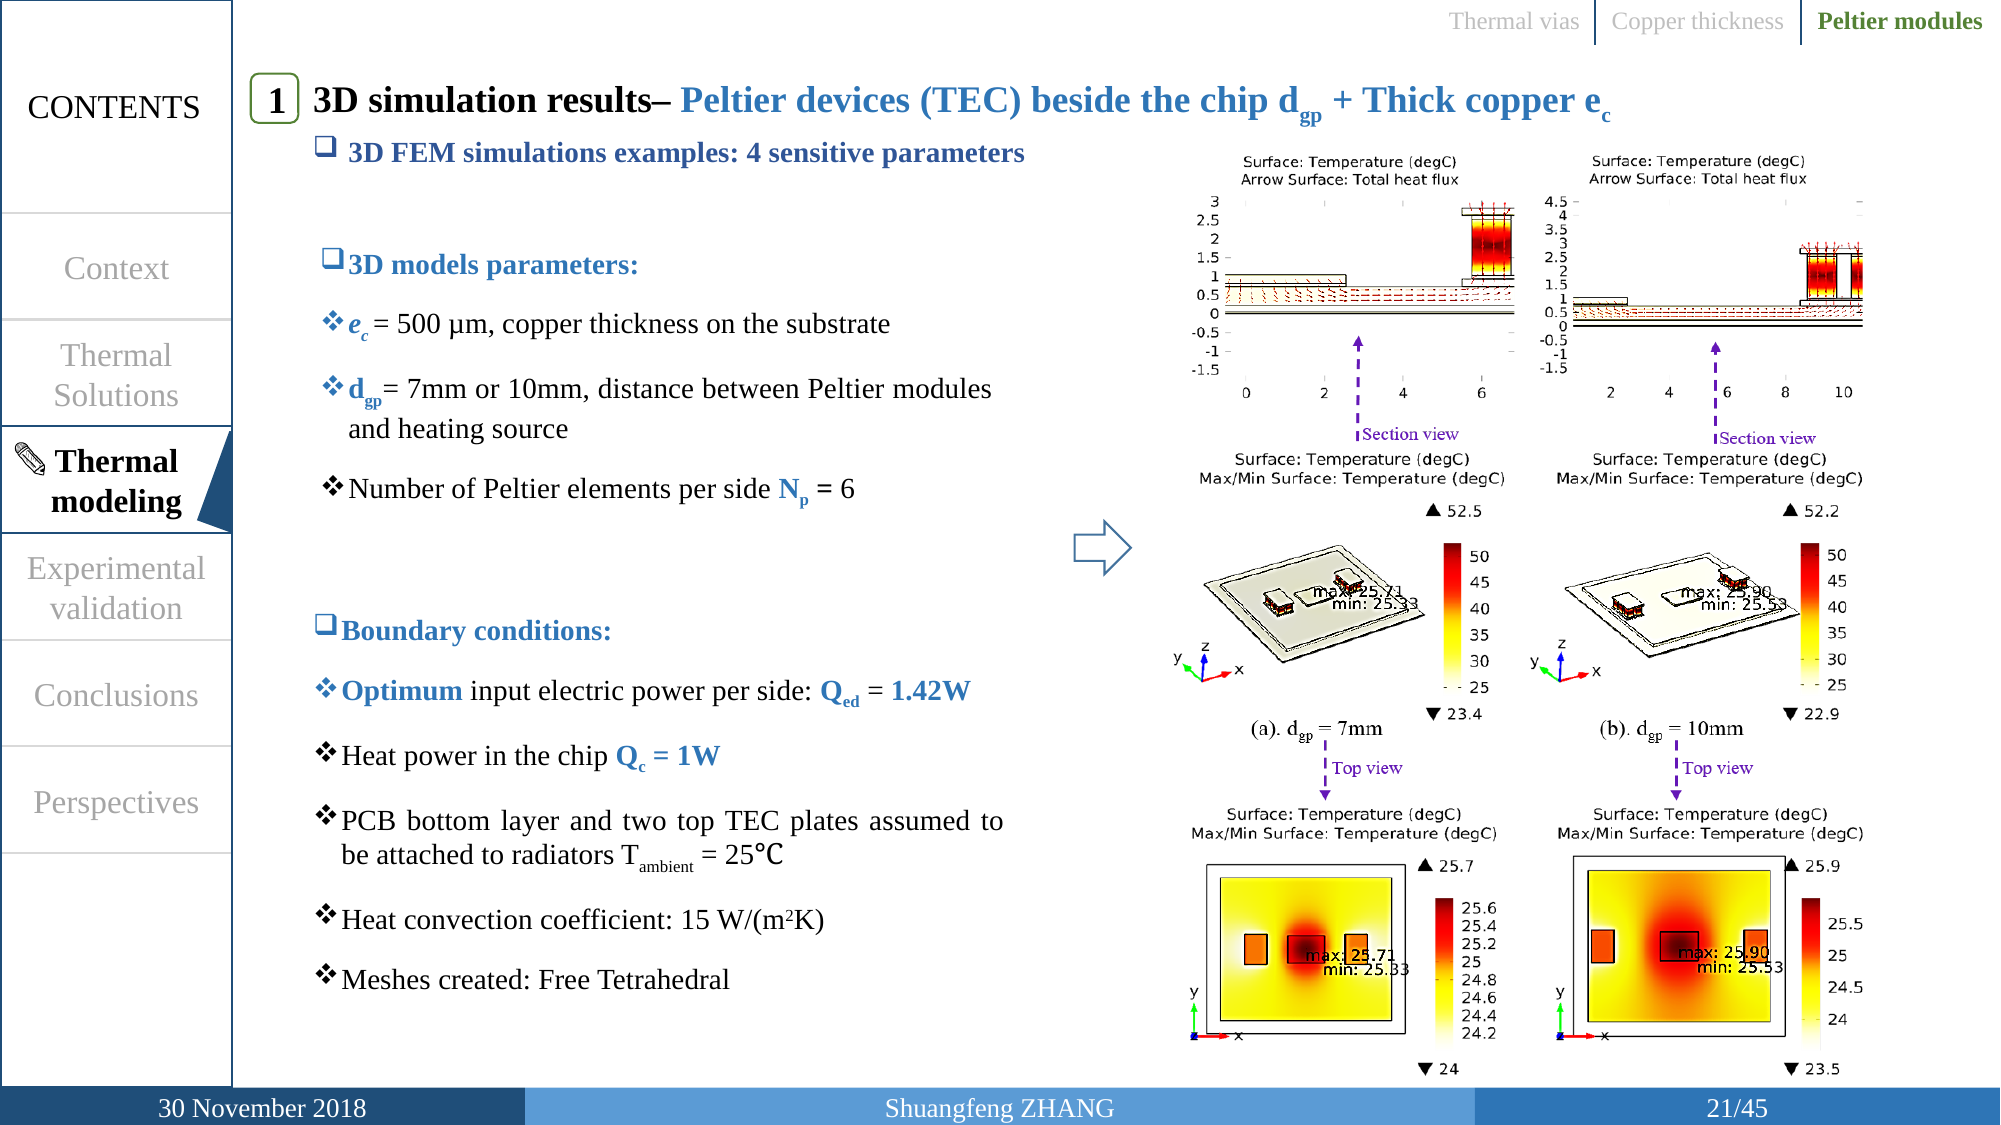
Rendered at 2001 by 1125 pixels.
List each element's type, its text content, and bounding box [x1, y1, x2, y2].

picture [1143, 151, 1904, 1084]
text_box Shuangfeng ZHANG [524, 1086, 1474, 1125]
text_box [0, 0, 233, 425]
text_box 21/45 [1474, 1086, 2000, 1125]
text_box 30 November 2018 [0, 1086, 524, 1125]
text_box Boundary conditions: Optimum input electric power per side: Qed = 1.42W Heat power in the chip Qc = 1W PCB bottom layer and two top TEC plates assumed to be attached to radiators Tambient = 25℃ Heat convection coefficient: 15 W/(m2K) Meshes created: Free Tetrahedral [298, 604, 1020, 1003]
text_box 1 [249, 72, 300, 124]
table_header Thermal vias [1426, 0, 1594, 45]
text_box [14, 442, 45, 476]
text_box [1073, 518, 1133, 577]
text_box 3D FEM simulations examples: 4 sensitive parameters [298, 126, 1170, 176]
table_header Peltier modules [1802, 0, 2000, 45]
text_box [0, 534, 233, 1088]
table_header Copper thickness [1596, 0, 1800, 45]
text_box 3D models parameters: ec = 500 µm, copper thickness on the substrate dgp= 7mm or 10mm, distance between Peltier modules and heating source Number of Peltier elements per side Np = 6 [293, 231, 1020, 523]
text_box 3D simulation results– Peltier devices (TEC) beside the chip dgp + Thick copper ec [298, 67, 1664, 134]
text_box Thermal modeling [0, 425, 233, 534]
